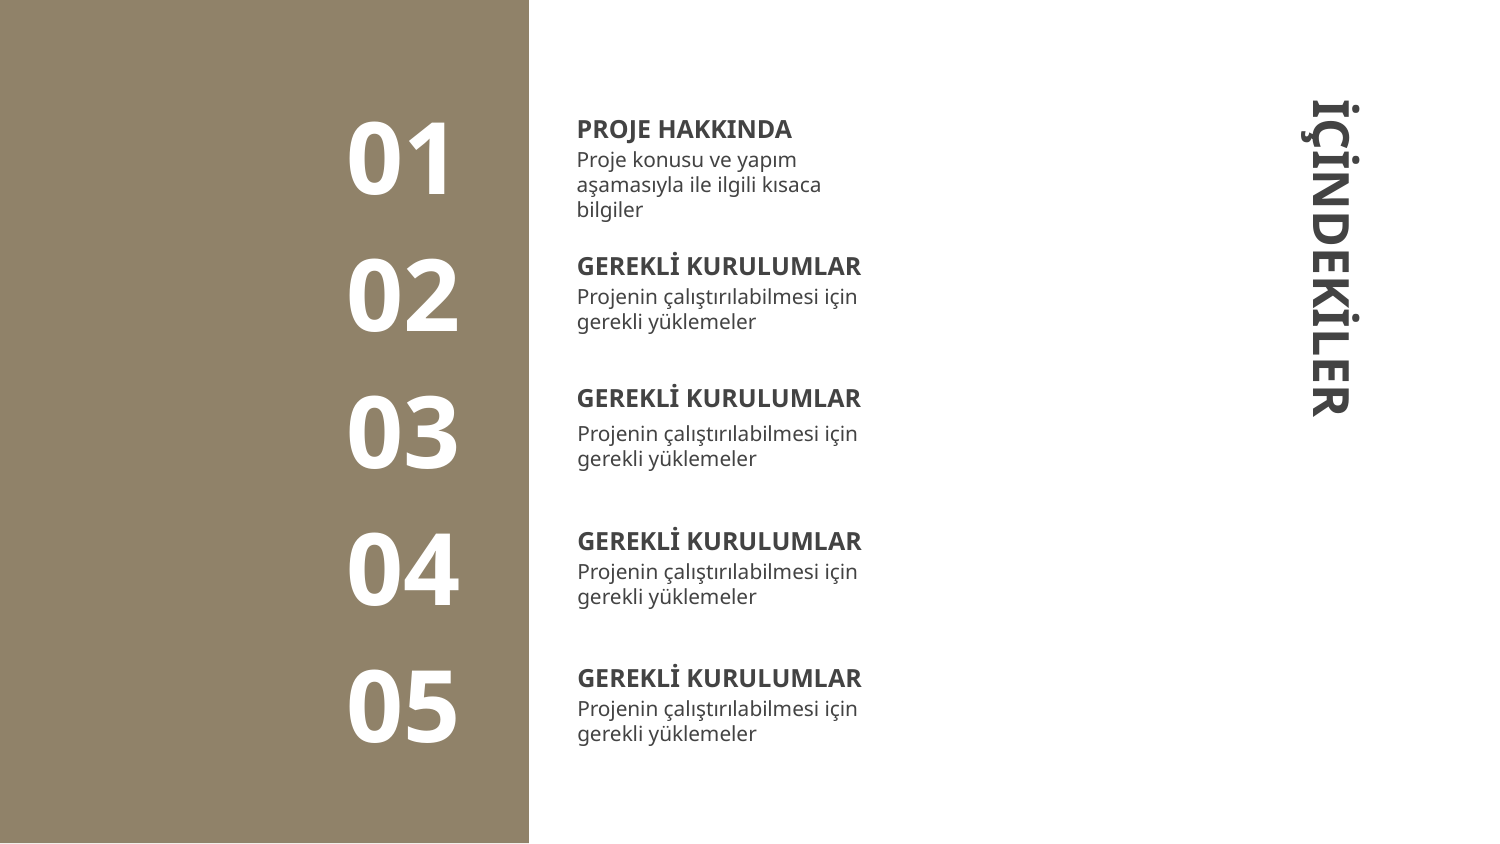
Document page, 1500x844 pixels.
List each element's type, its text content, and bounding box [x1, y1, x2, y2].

subtitle Projenin çalıştırılabilmesi için gerekli yüklemeler [590, 458, 876, 475]
title GEREKLİ KURULUMLAR [561, 200, 932, 296]
title 01 [331, 107, 618, 203]
subtitle Projenin çalıştırılabilmesi için gerekli yüklemeler [561, 268, 887, 363]
title İÇİNDEKİLER [1293, 71, 1374, 549]
title PROJE HAKKINDA [561, 63, 932, 159]
subtitle Projenin çalıştırılabilmesi için gerekli yüklemeler [590, 543, 876, 612]
title GEREKLİ KURULUMLAR [561, 368, 932, 458]
title GEREKLİ KURULUMLAR [562, 475, 932, 571]
subtitle Projenin çalıştırılabilmesi için gerekli yüklemeler [562, 680, 876, 775]
title 05 [331, 654, 590, 750]
title GEREKLİ KURULUMLAR [562, 612, 932, 708]
text_box [0, 0, 529, 844]
title 03 [331, 381, 590, 476]
title 02 [331, 244, 597, 339]
subtitle Proje konusu ve yapım aşamasıyla ile ilgili kısaca bilgiler [618, 131, 875, 200]
title 04 [331, 518, 590, 613]
